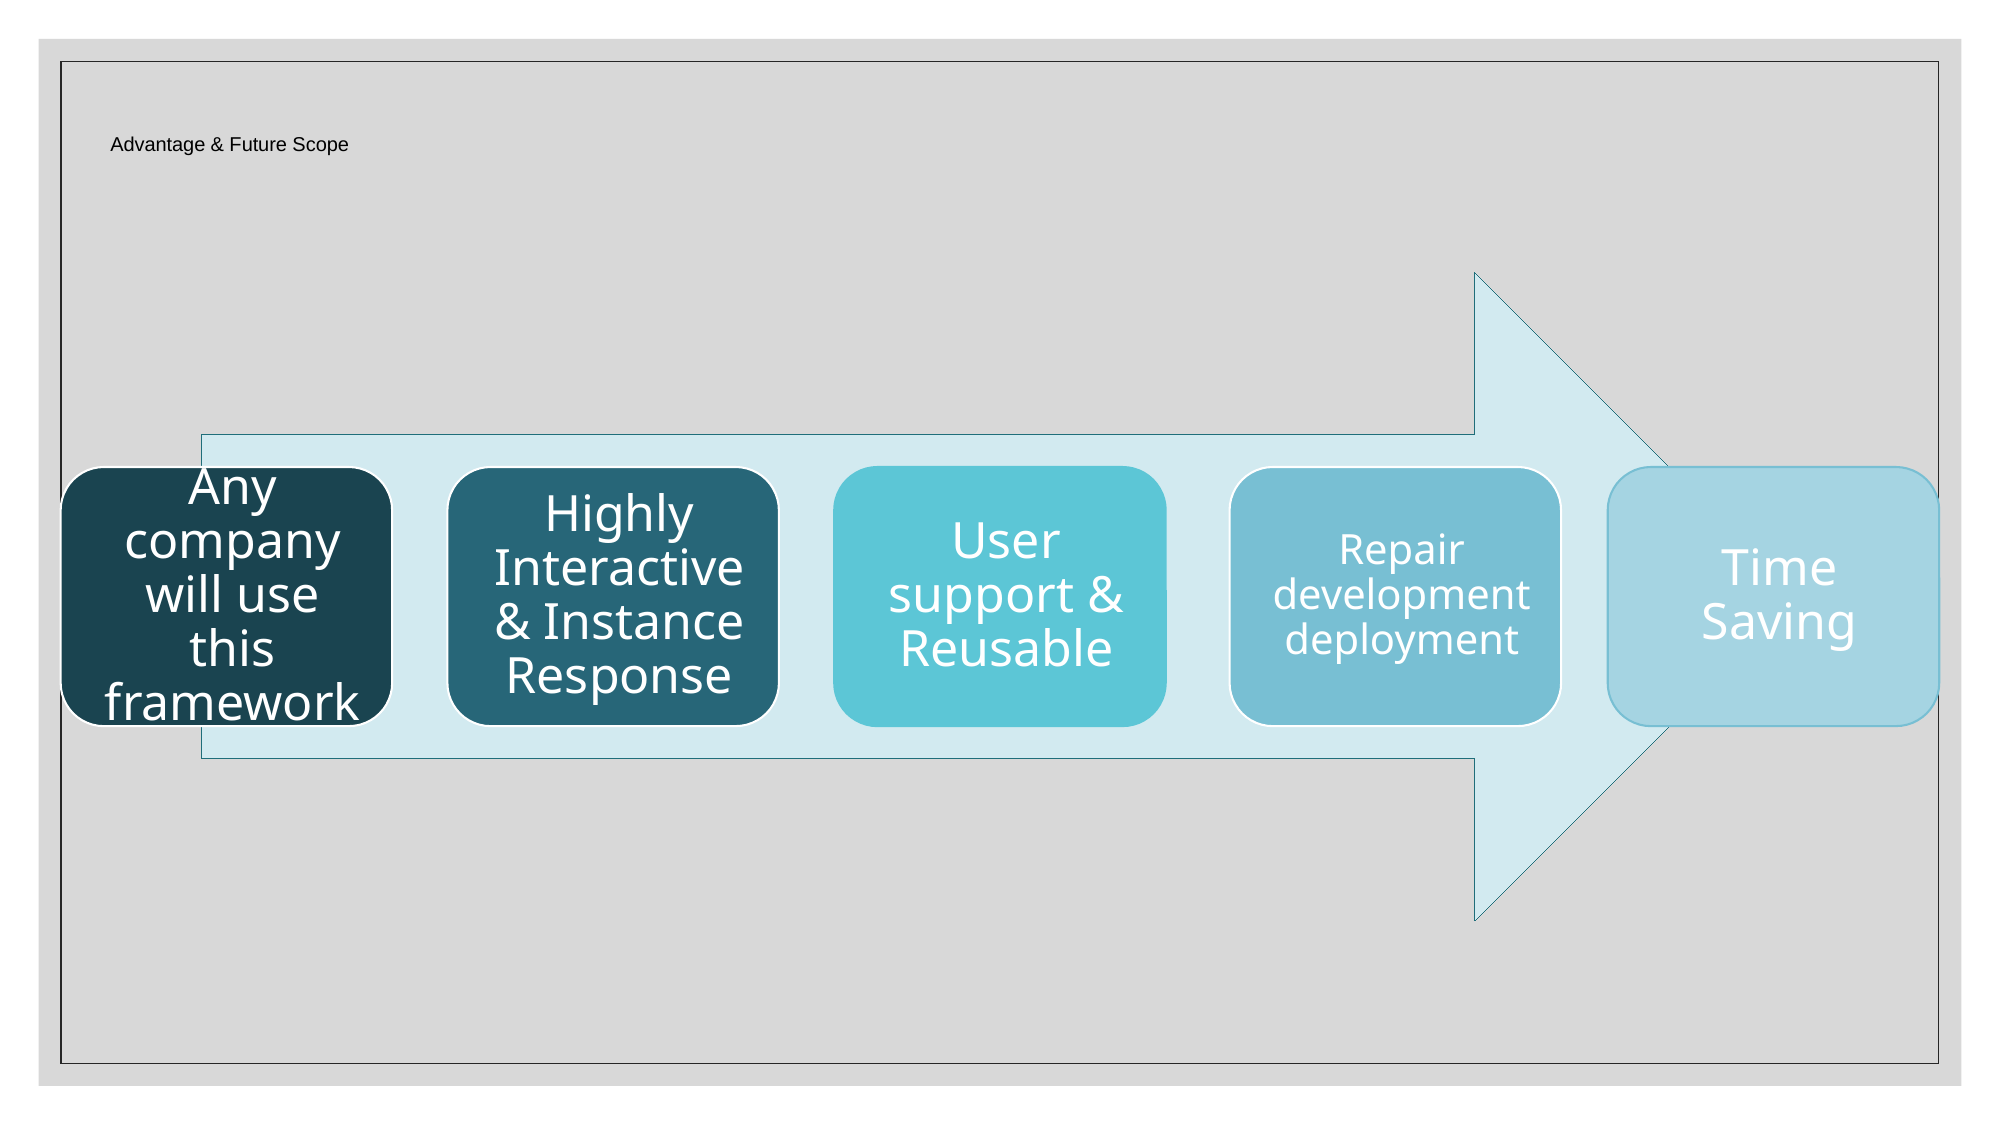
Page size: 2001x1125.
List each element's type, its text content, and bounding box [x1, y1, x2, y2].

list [60, 272, 1940, 921]
title Advantage & Future Scope [95, 83, 1905, 164]
